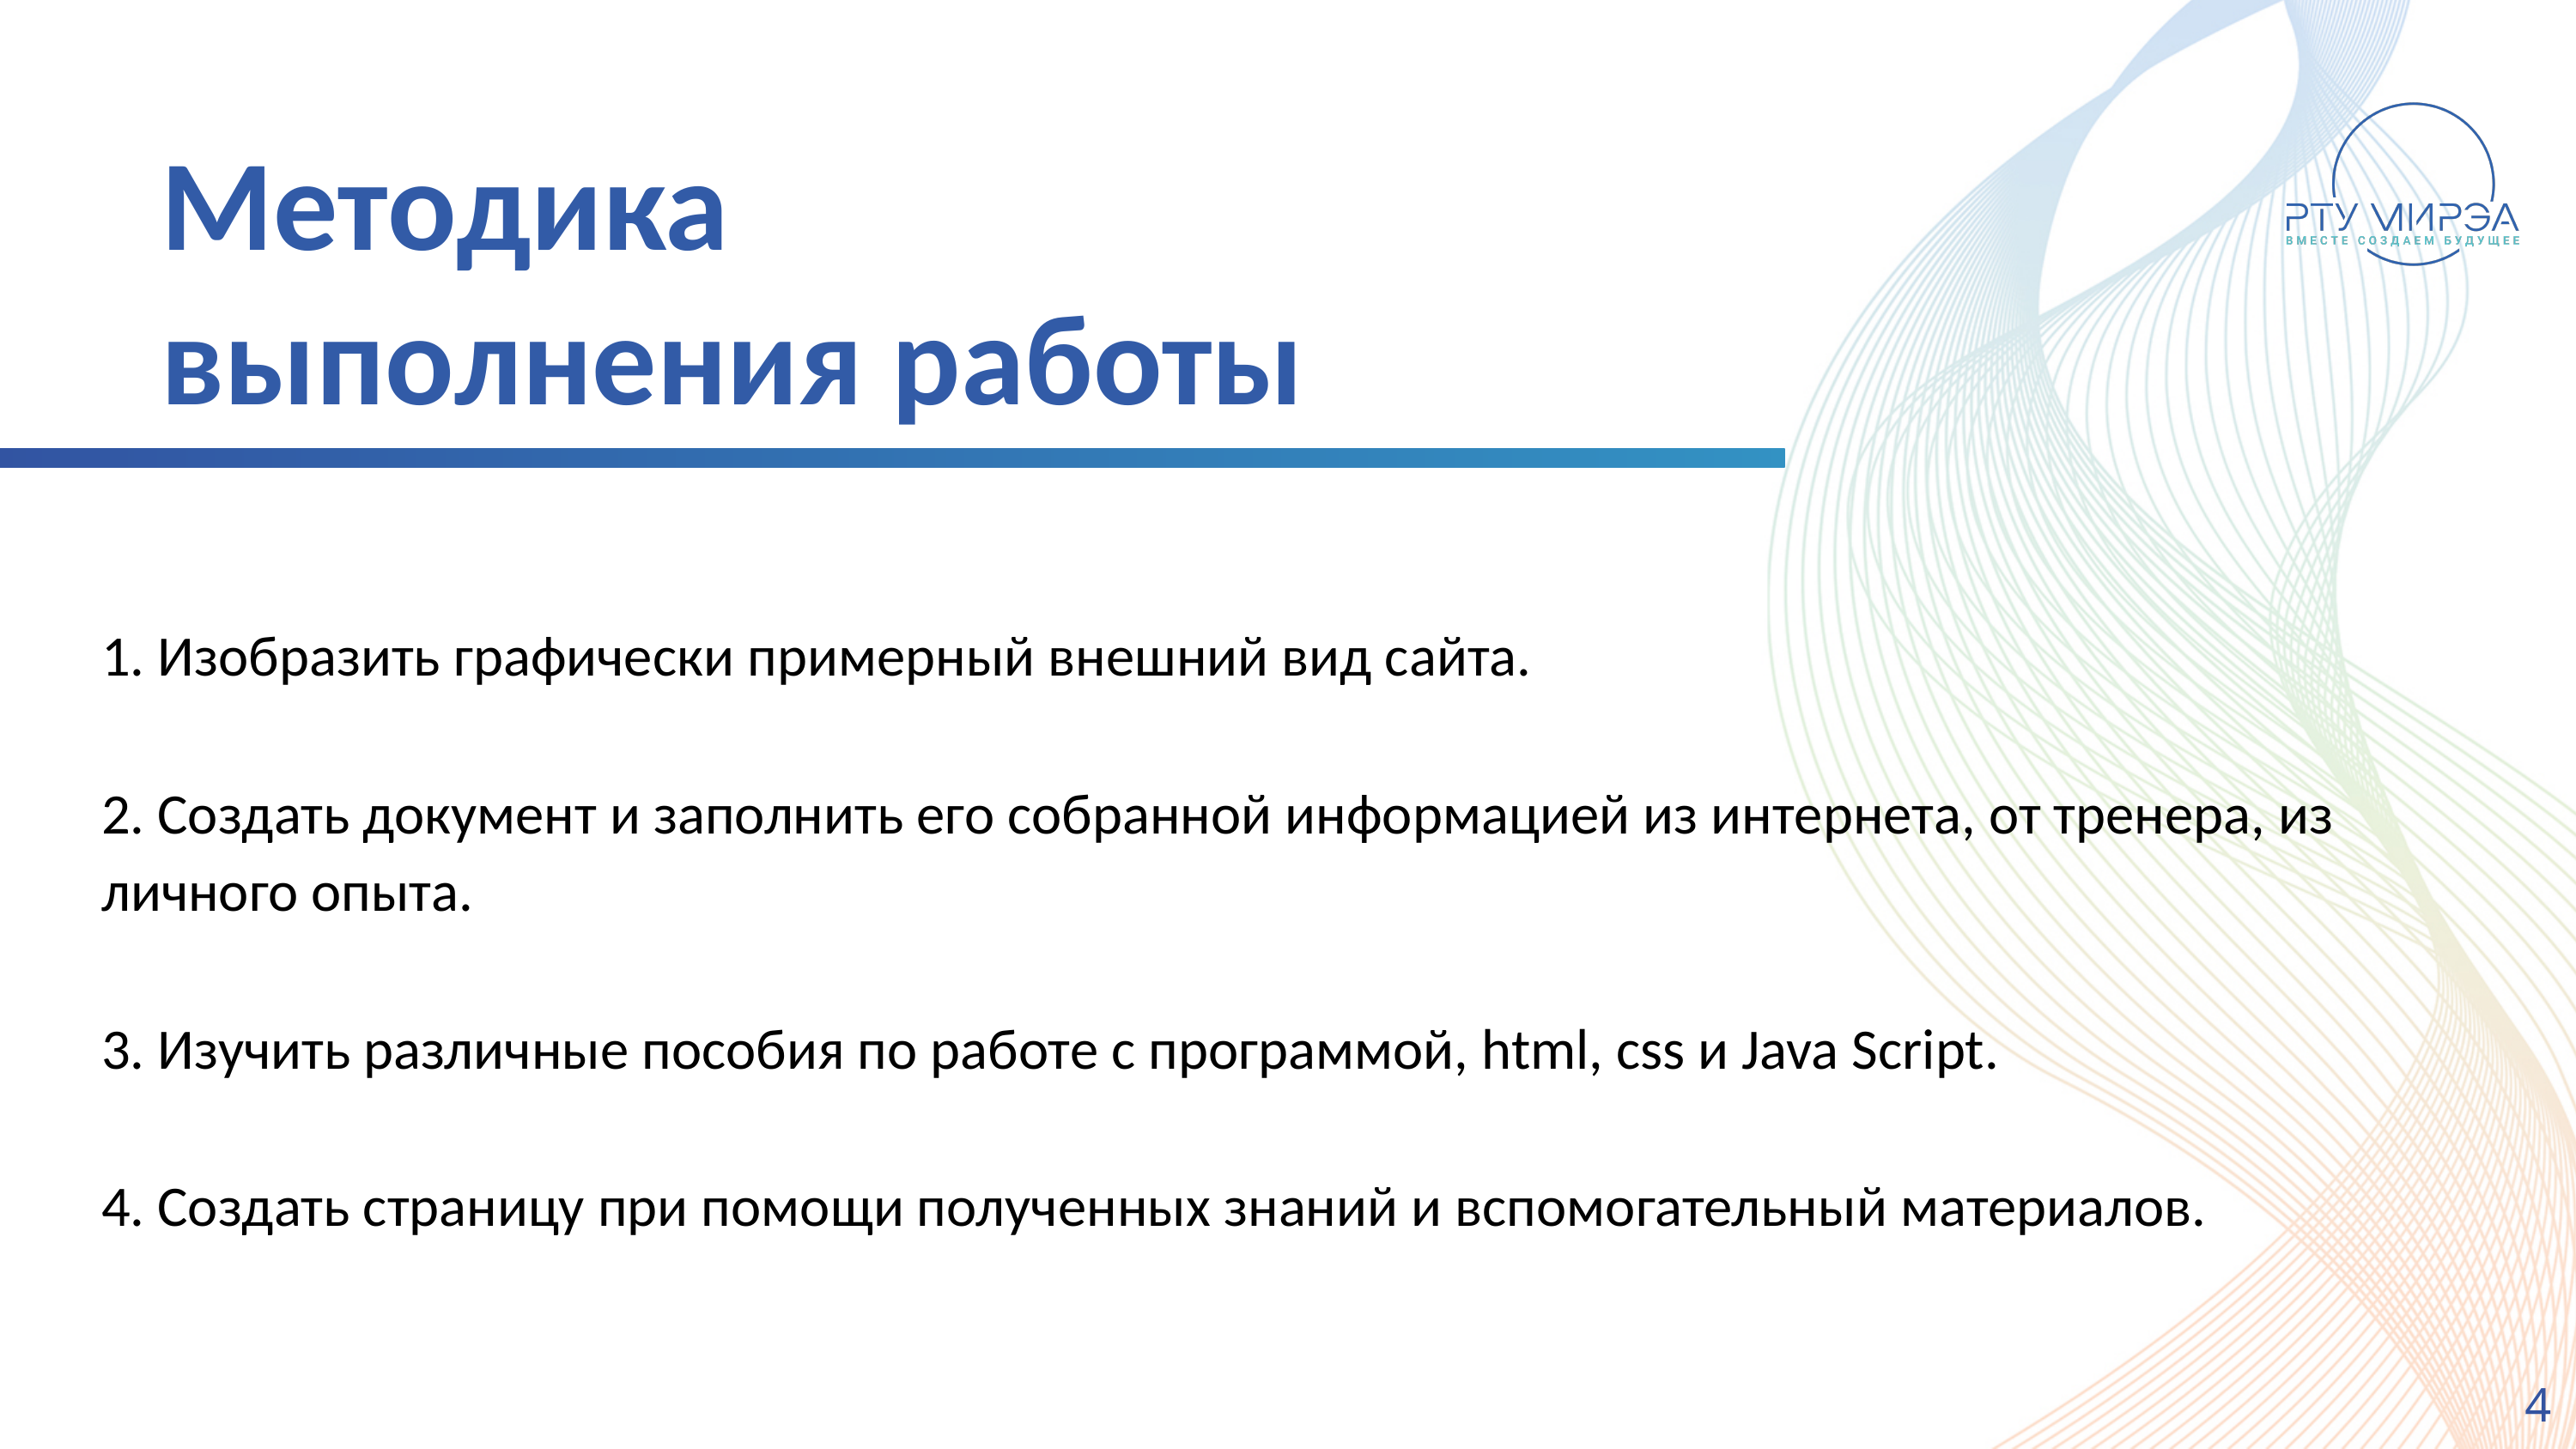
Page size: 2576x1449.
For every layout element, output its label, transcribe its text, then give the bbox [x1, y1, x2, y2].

text_box Методика выполнения работы [161, 121, 1624, 421]
text_box 1. Изобразить графически примерный внешний вид сайта. 2. Создать документ и заполнить его собранной информацией из интернета, от тренера, из личного опыта. 3. Изучить различные пособия по работе с программой, html, css и Java Script. 4. Создать страницу при помощи полученных знаний и вспомогательный материалов. [101, 609, 2403, 1293]
text_box 4 [2512, 1368, 2570, 1439]
picture [0, 0, 2576, 1449]
text_box [0, 448, 1785, 468]
